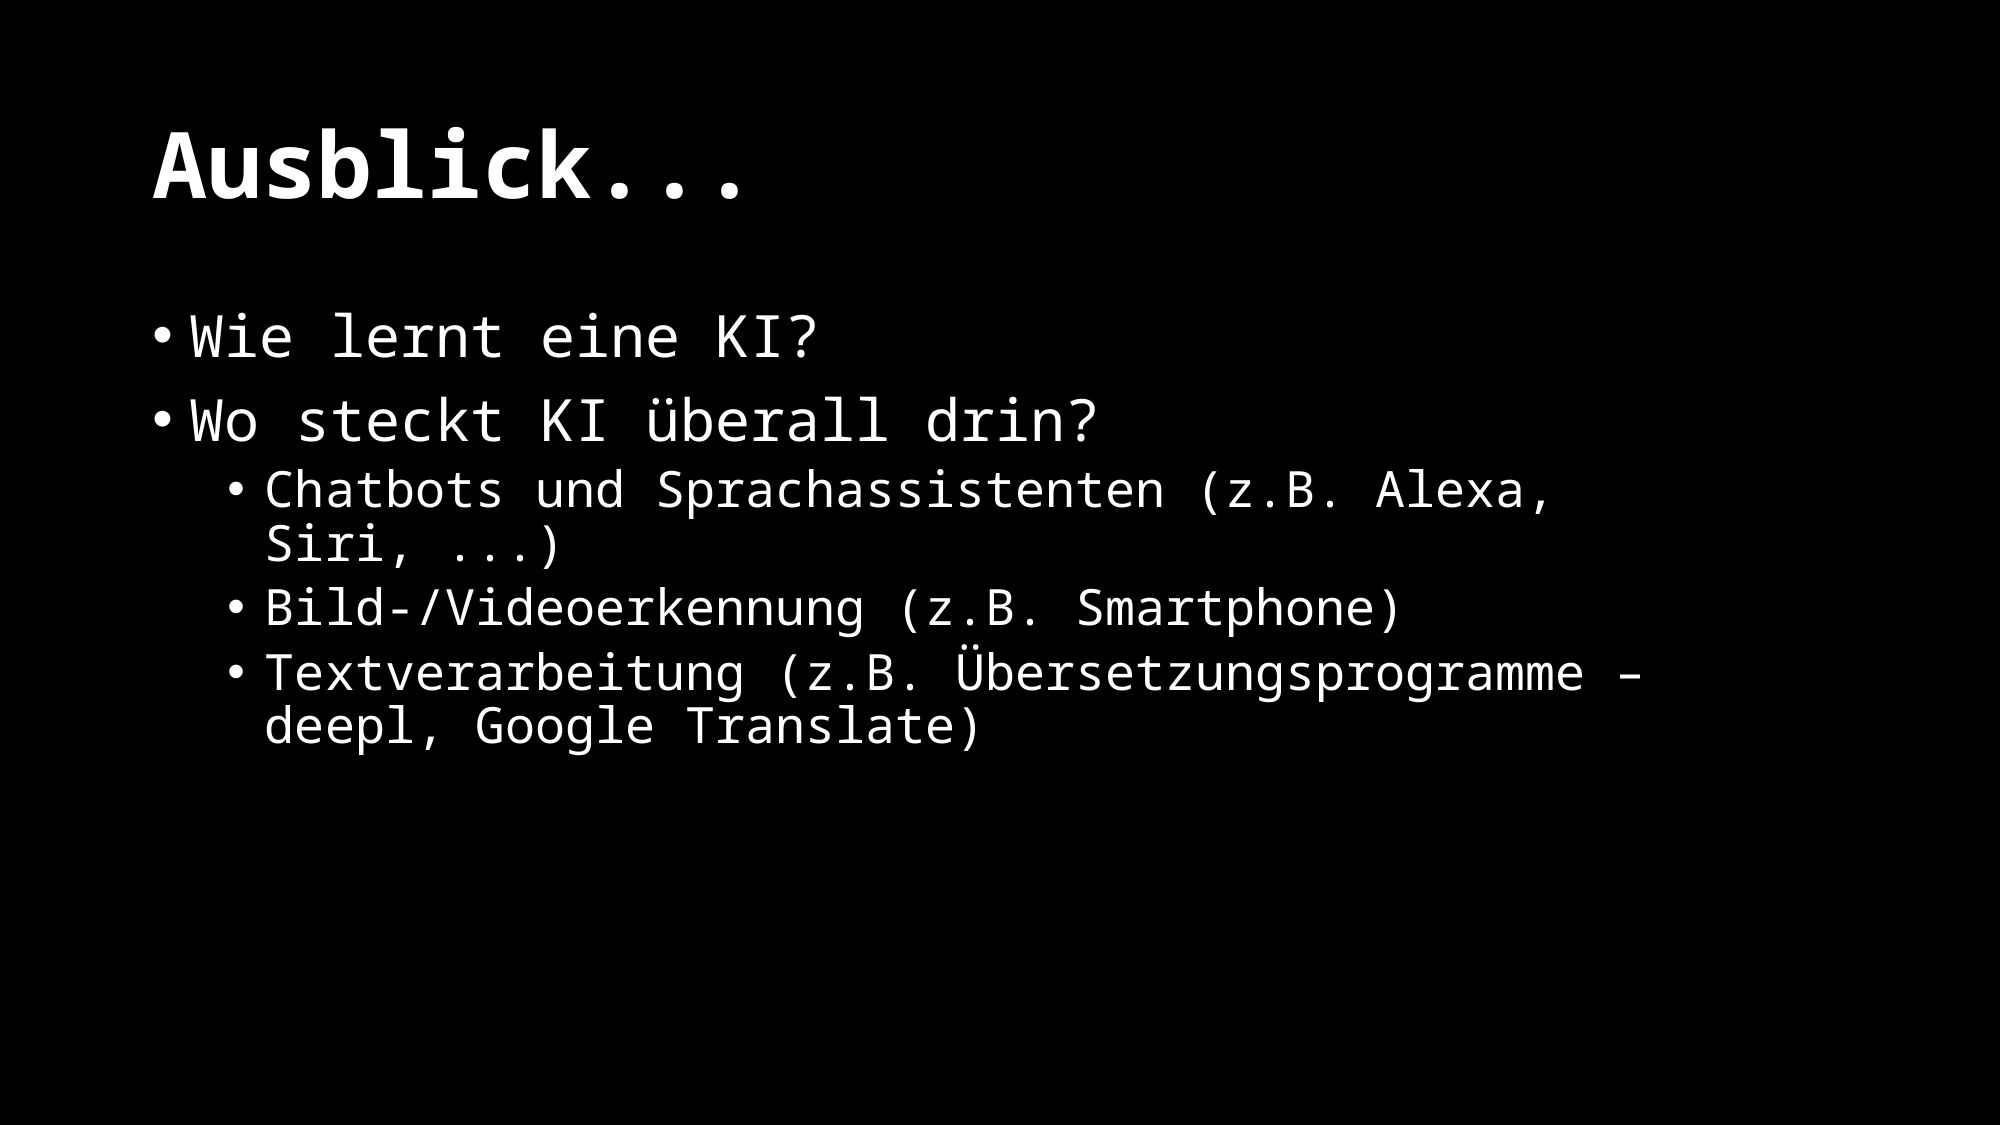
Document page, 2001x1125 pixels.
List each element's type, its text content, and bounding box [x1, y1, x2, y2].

title Ausblick... [137, 59, 1863, 278]
list Wie lernt eine KI? Wo steckt KI überall drin? Chatbots und Sprachassistenten (z.B. Alexa, Siri, ...) Bild-/Videoerkennung (z.B. Smartphone) Textverarbeitung (z.B. Übersetzungsprogramme – deepl, Google Translate) [137, 299, 1863, 1014]
